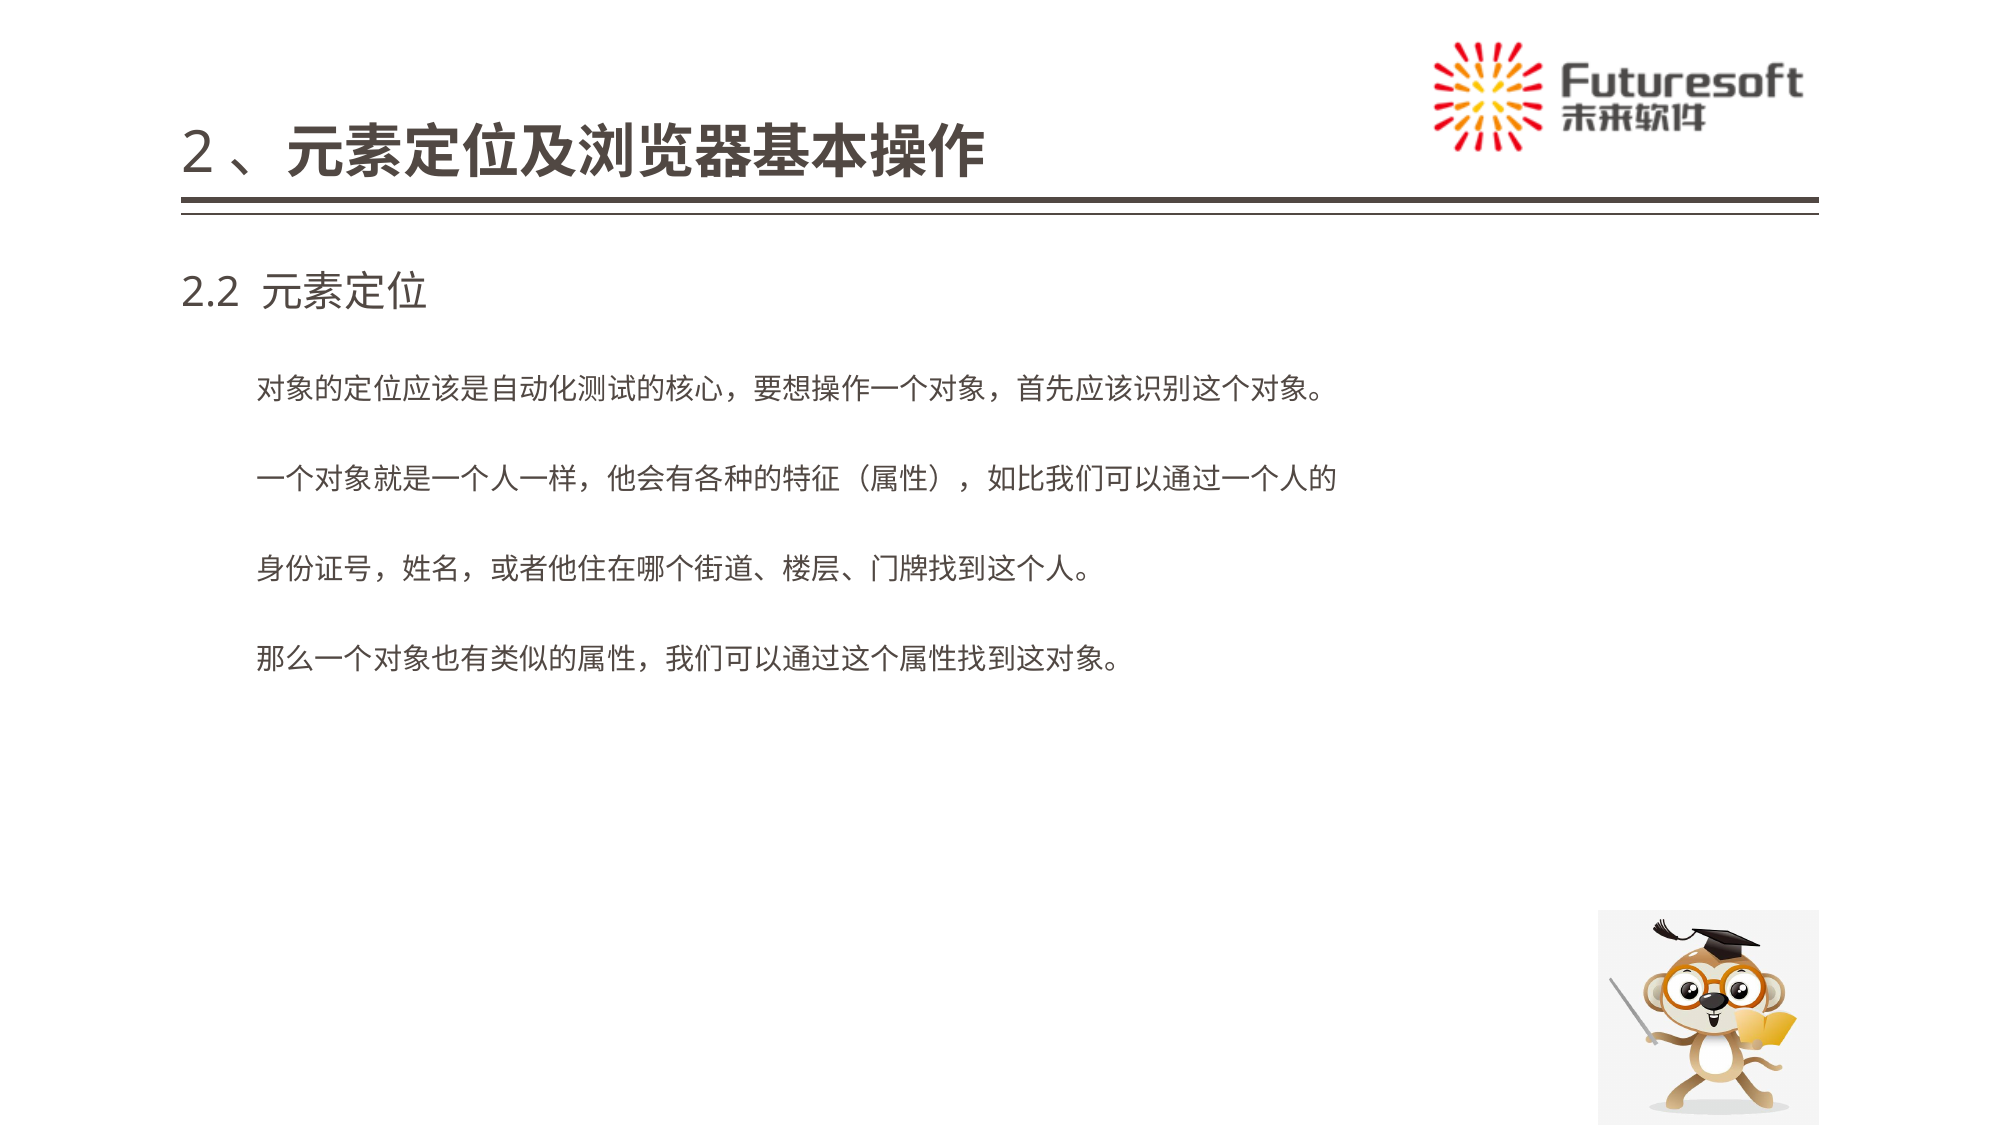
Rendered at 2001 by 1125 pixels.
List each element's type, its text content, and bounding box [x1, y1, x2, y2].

list 2.2 元素定位 对象的定位应该是自动化测试的核心，要想操作一个对象，首先应该识别这个对象。 一个对象就是一个人一样，他会有各种的特征（属性），如比我们可以通过一个人的 身份证号，姓名，或者他住在哪个街道、楼层、门牌找到这个人。 那么一个对象也有类似的属性，我们可以通过这个属性找到这对象。 [181, 262, 1819, 1013]
title 2、元素定位及浏览器基本操作 [181, 12, 1819, 193]
picture [1421, 0, 1819, 180]
picture [1598, 910, 1819, 1125]
